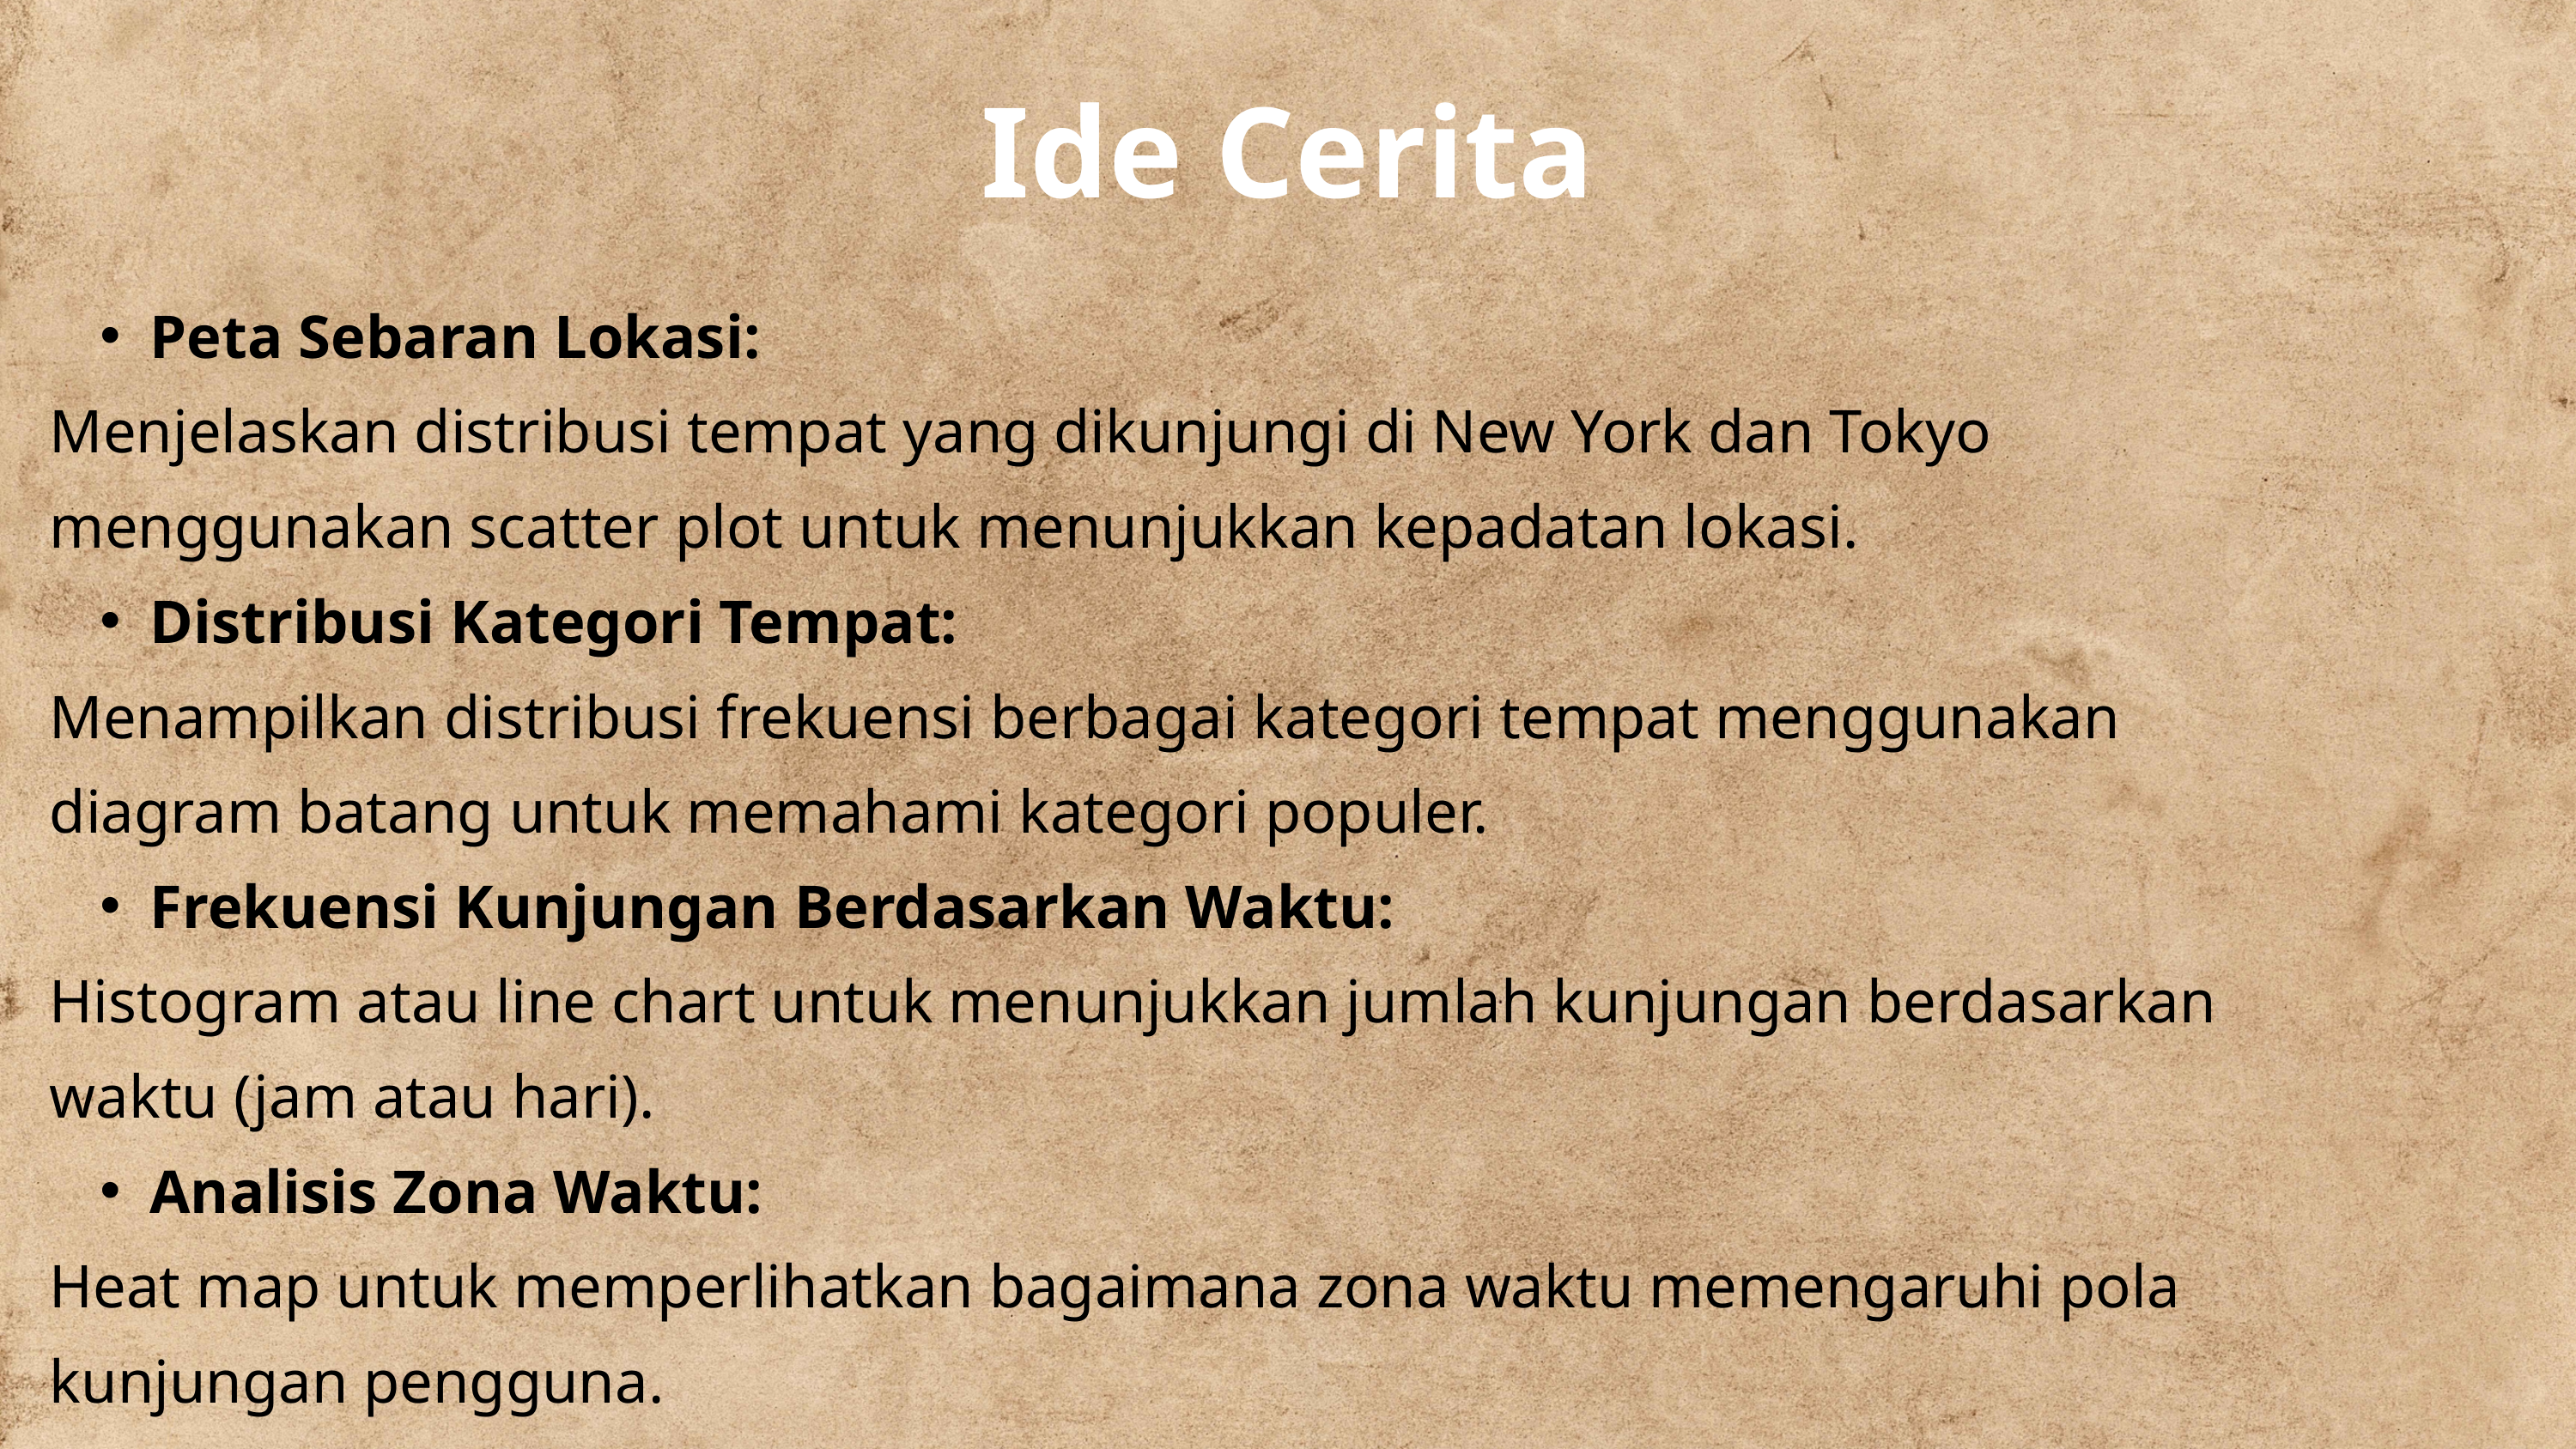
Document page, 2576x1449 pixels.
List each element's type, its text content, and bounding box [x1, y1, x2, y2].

text_box Peta Sebaran Lokasi: Menjelaskan distribusi tempat yang dikunjungi di New York dan Tokyo menggunakan scatter plot untuk menunjukkan kepadatan lokasi. Distribusi Kategori Tempat: Menampilkan distribusi frekuensi berbagai kategori tempat menggunakan diagram batang untuk memahami kategori populer. Frekuensi Kunjungan Berdasarkan Waktu: Histogram atau line chart untuk menunjukkan jumlah kunjungan berdasarkan waktu (jam atau hari). Analisis Zona Waktu: Heat map untuk memperlihatkan bagaimana zona waktu memengaruhi pola kunjungan pengguna. [49, 275, 2249, 1416]
text_box Ide Cerita [778, 72, 1798, 223]
text_box [0, 0, 2576, 1449]
